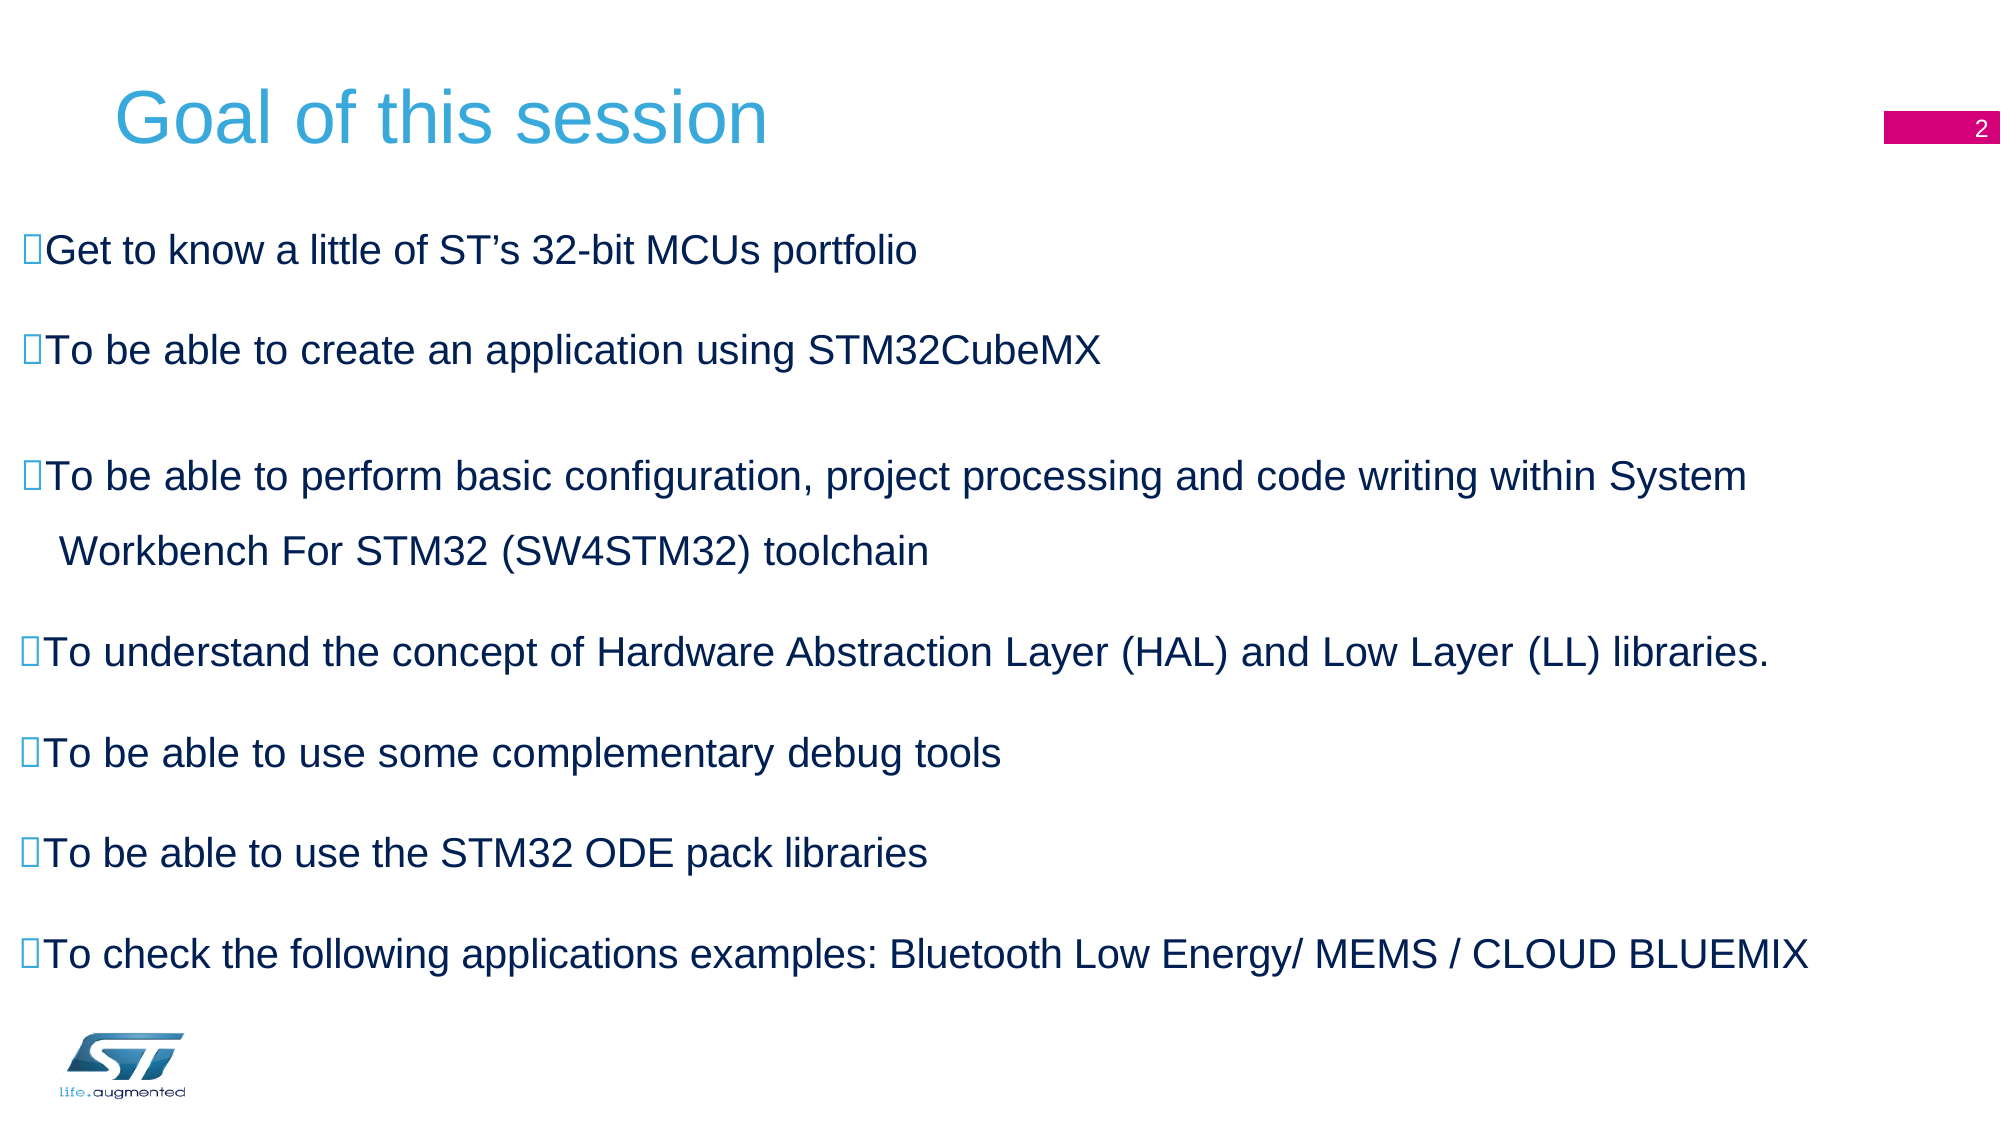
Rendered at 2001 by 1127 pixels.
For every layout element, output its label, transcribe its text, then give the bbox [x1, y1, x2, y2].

slide_number 2 [1884, 111, 2000, 144]
picture [49, 1088, 196, 1105]
title Goal of this session [99, 19, 1867, 207]
text_box 2 [1962, 144, 1986, 151]
text_box Get to know a little of ST’s 32-bit MCUs portfolio To be able to create an application using STM32CubeMX To be able to perform basic configuration, project processing and code writing within System Workbench For STM32 (SW4STM32) toolchain To understand the concept of Hardware Abstraction Layer (HAL) and Low Layer (LL) libraries. To be able to use some complementary debug tools To be able to use the STM32 ODE pack libraries To check the following applications examples: Bluetooth Low Energy/ MEMS / CLOUD BLUEMIX [17, 222, 1933, 1088]
